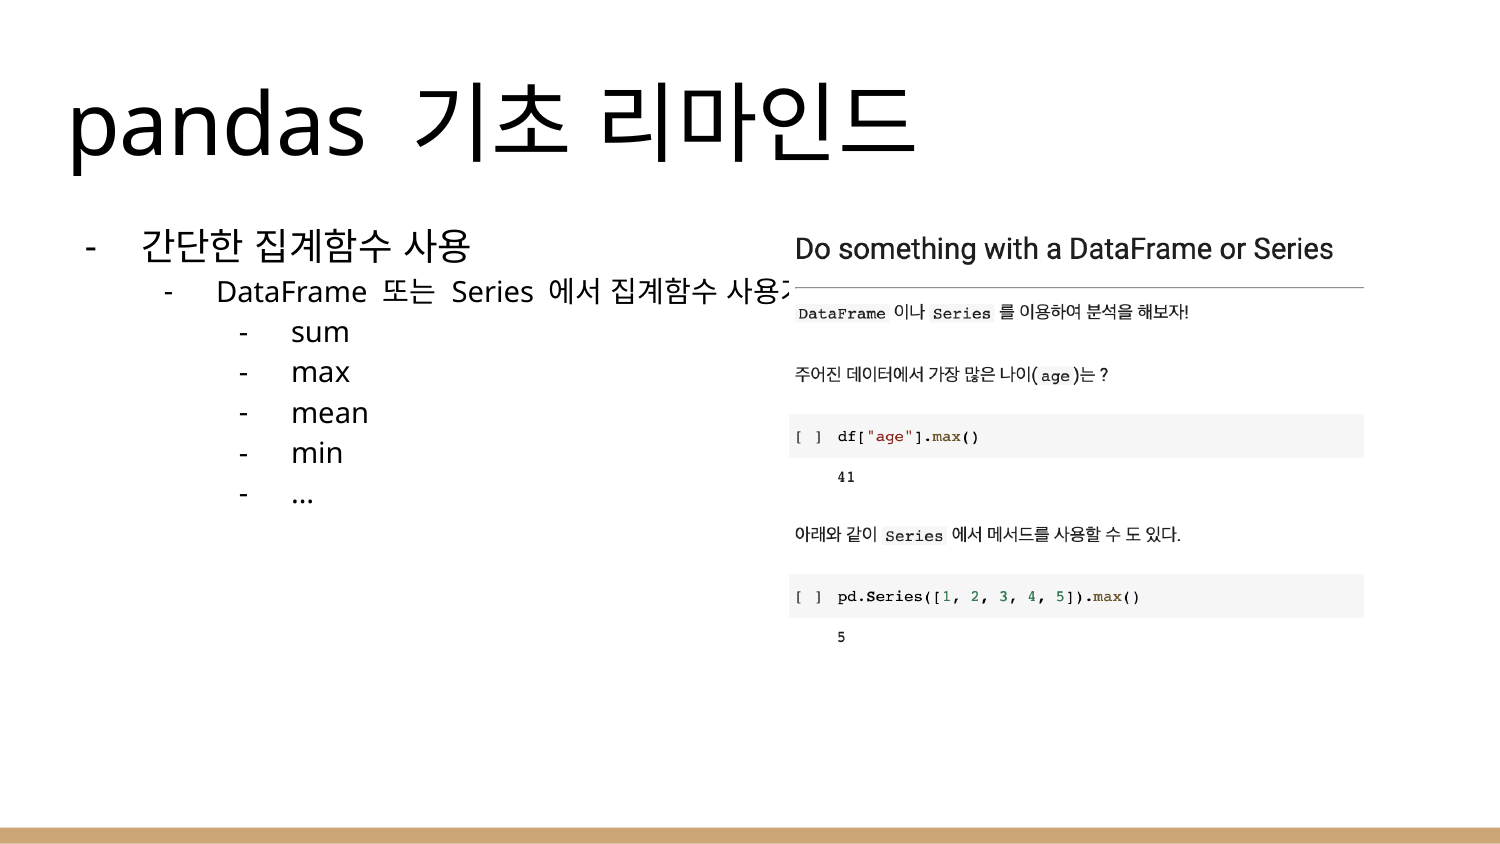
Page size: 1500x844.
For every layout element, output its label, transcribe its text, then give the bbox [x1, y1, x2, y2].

list 간단한 집계함수 사용 DataFrame 또는 Series 에서 집계함수 사용가능 sum max mean min … [51, 200, 1449, 752]
picture [789, 223, 1365, 660]
title pandas 기초 리마인드 [51, 51, 1449, 189]
